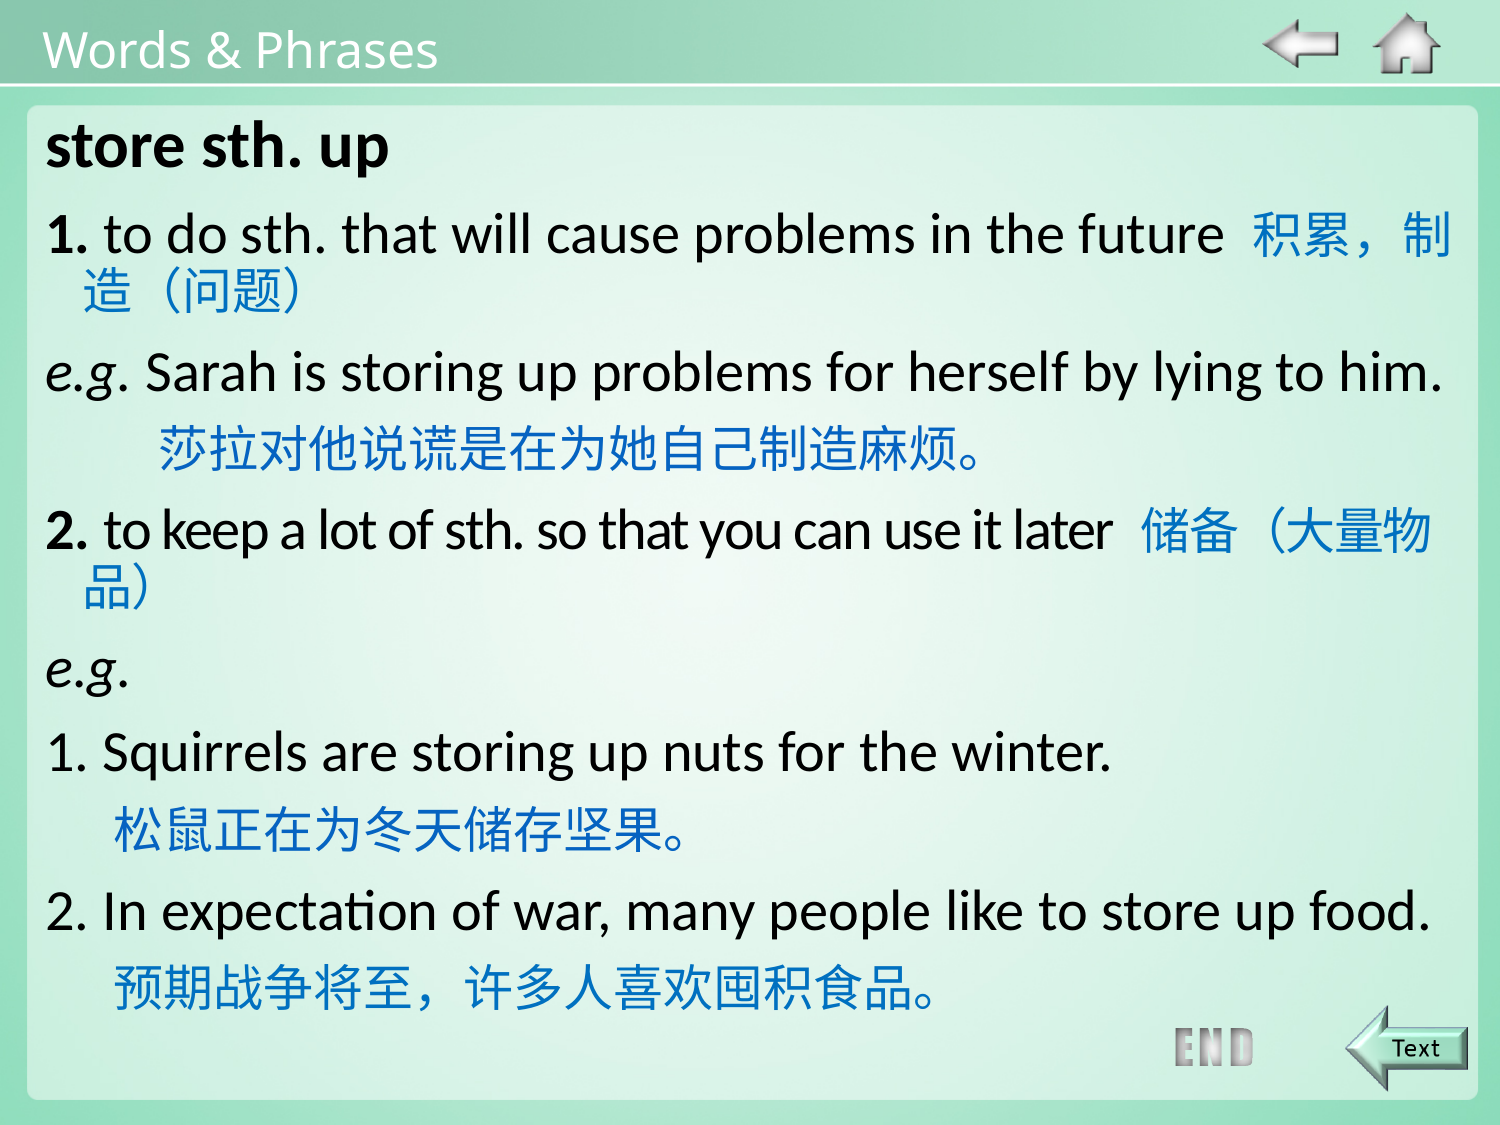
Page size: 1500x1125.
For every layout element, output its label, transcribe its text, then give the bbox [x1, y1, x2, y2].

text_box Words & Phrases [27, 11, 582, 87]
picture [0, 0, 1500, 1125]
list store sth. up 1. to do sth. that will cause problems in the future 积累，制造（问题） e.g. Sarah is storing up problems for herself by lying to him. 莎拉对他说谎是在为她自己制造麻烦。 2. to keep a lot of sth. so that you can use it later 储备（大量物品） e.g. 1. Squirrels are storing up nuts for the winter. 松鼠正在为冬天储存坚果。 2. In expectation of war, many people like to store up food. 预期战争将至，许多人喜欢囤积食品。 [29, 102, 1480, 1099]
